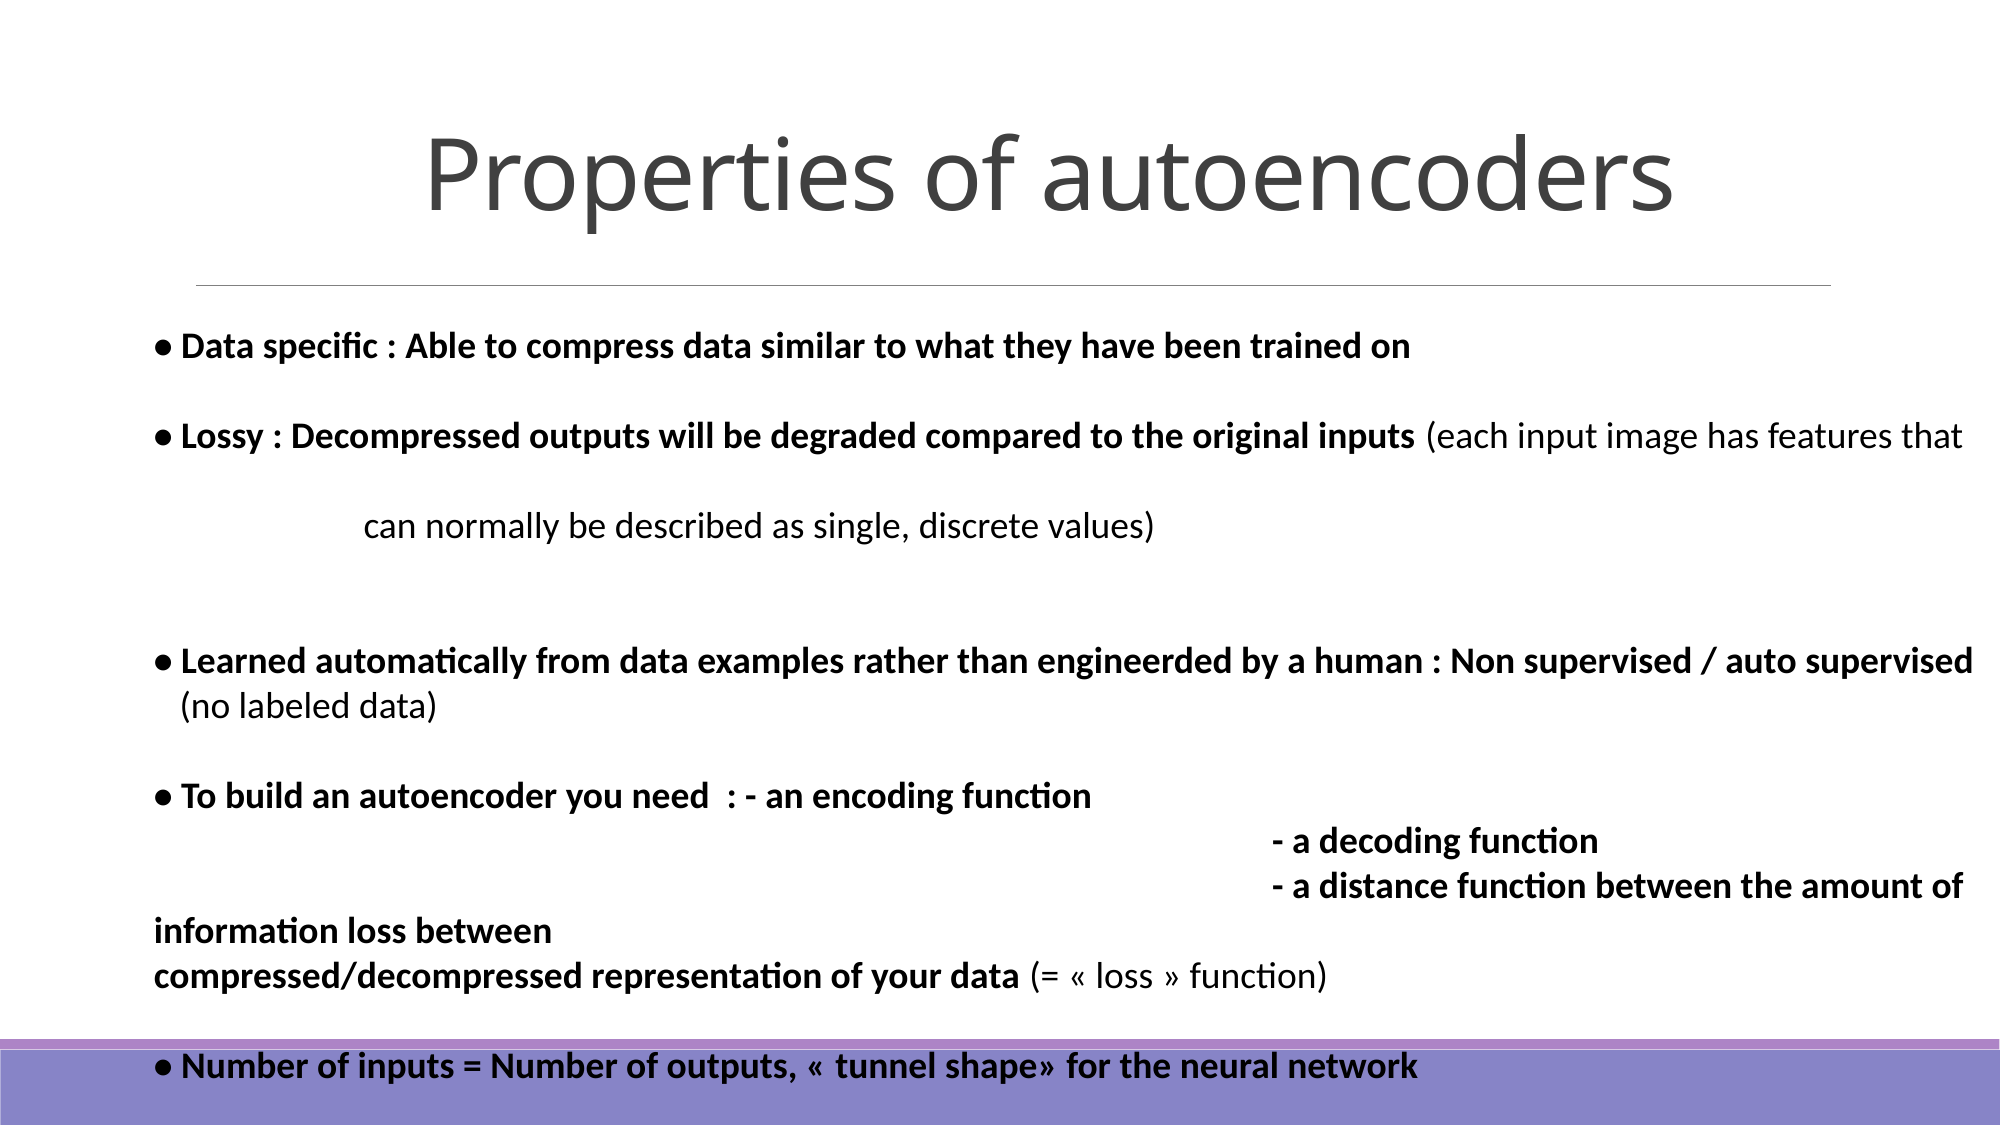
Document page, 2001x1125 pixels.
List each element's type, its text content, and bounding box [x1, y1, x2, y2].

title Properties of autoencoders [224, 0, 1875, 238]
text_box • Data specific : Able to compress data similar to what they have been trained on • Lossy : Decompressed outputs will be degraded compared to the original inputs (each input image has features that can normally be described as single, discrete values) • Learned automatically from data examples rather than engineerded by a human : Non supervised / auto supervised (no labeled data) • To build an autoencoder you need : - an encoding function - a decoding function - a distance function between the amount of information loss between compressed/decompressed representation of your data (= « loss » function) • Number of inputs = Number of outputs, « tunnel shape» for the neural network [139, 313, 2000, 1125]
